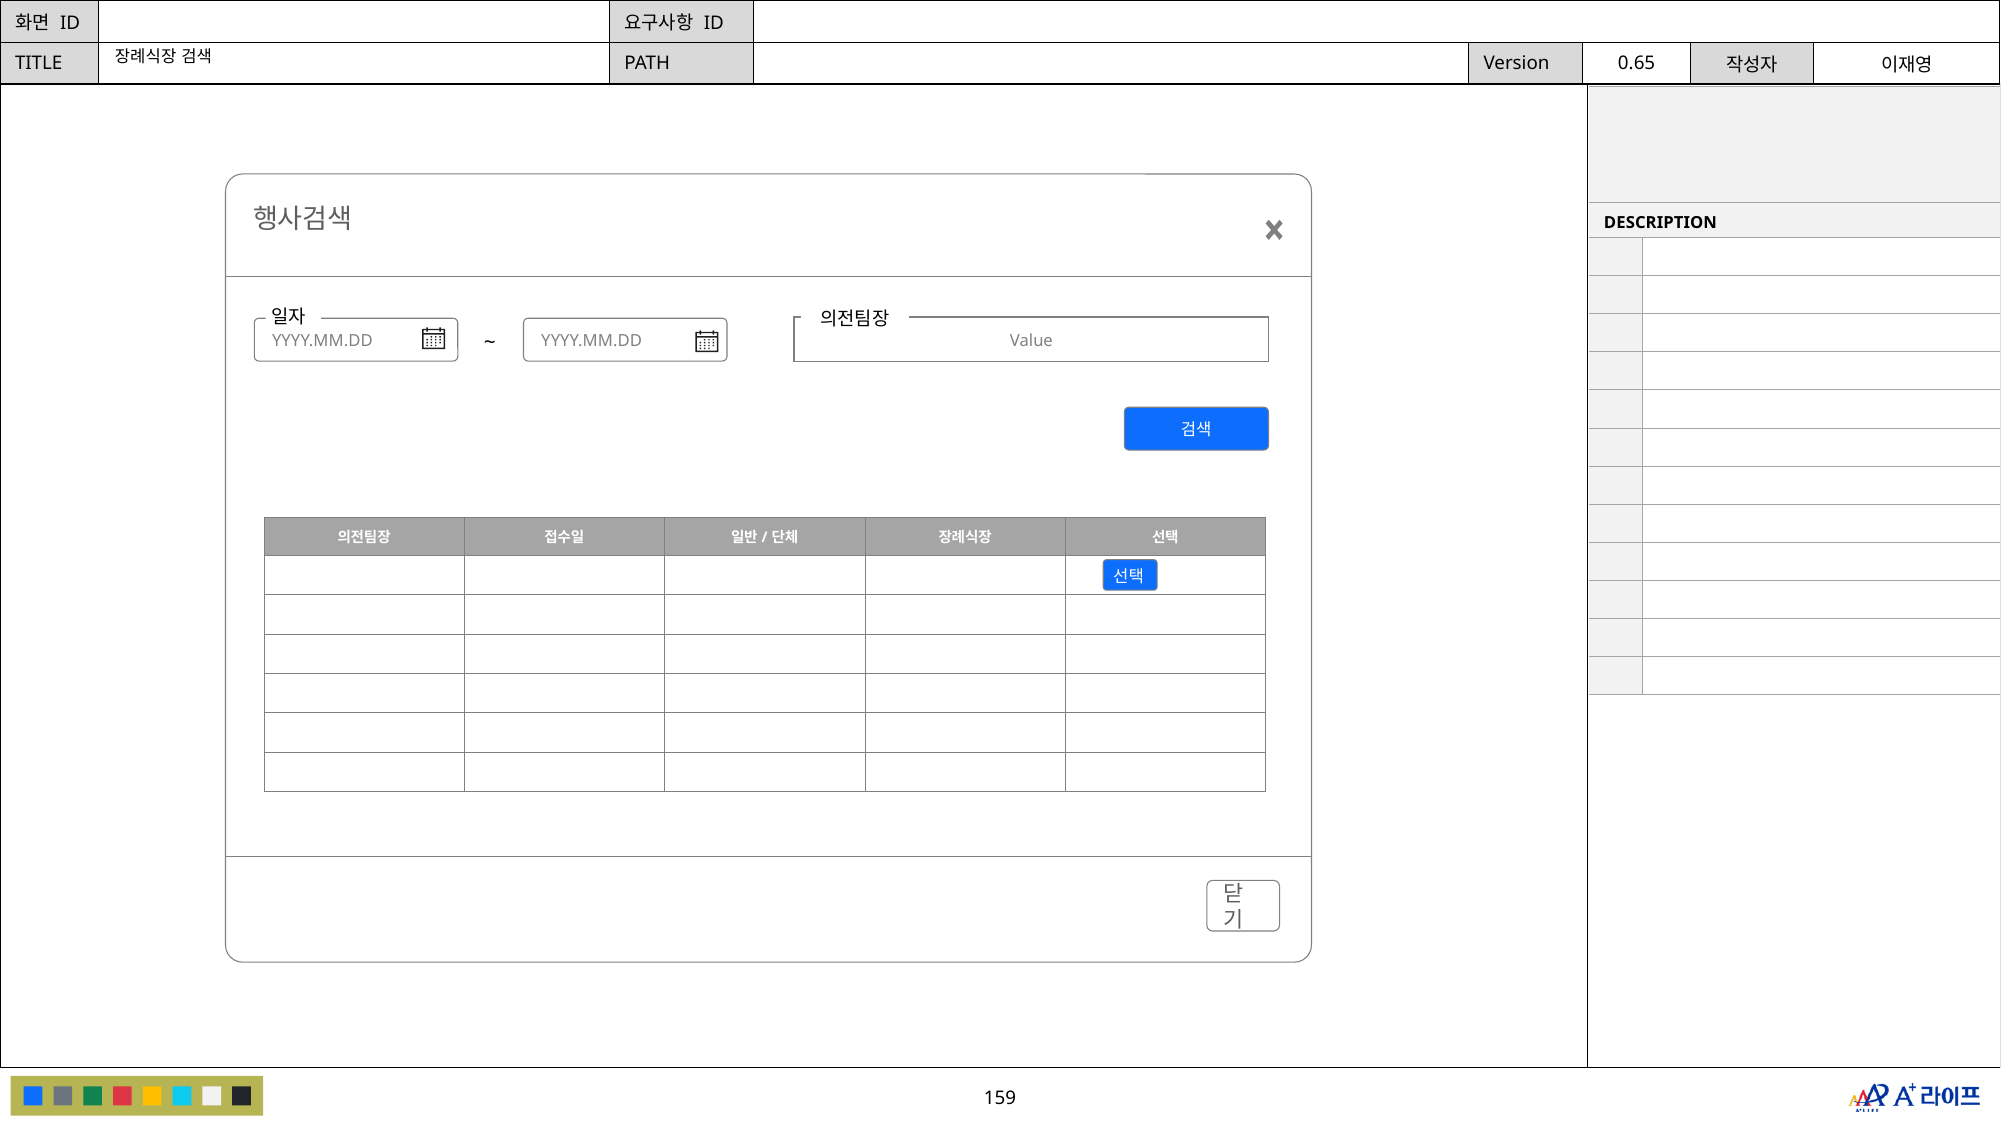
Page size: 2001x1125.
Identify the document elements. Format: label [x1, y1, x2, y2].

table_header [1066, 518, 1265, 555]
table_cell [265, 674, 464, 712]
table_cell [665, 713, 865, 752]
table_cell [1589, 467, 1642, 504]
table_cell [1643, 619, 2000, 656]
table_cell [1643, 543, 2000, 580]
table_cell [1066, 713, 1265, 752]
table_cell [866, 556, 1065, 594]
table_cell [866, 635, 1065, 673]
table_cell [866, 713, 1065, 752]
table_cell [1643, 352, 2000, 389]
table_cell [465, 595, 664, 634]
table_cell [1643, 314, 2000, 351]
table_cell [265, 713, 464, 752]
table_cell [1643, 276, 2000, 313]
table_cell [1643, 390, 2000, 428]
table_cell [1589, 238, 1642, 275]
table_cell [1643, 581, 2000, 618]
table_cell [1643, 505, 2000, 542]
table_cell [1589, 581, 1642, 618]
table_cell [1066, 556, 1265, 594]
table_header [665, 518, 865, 555]
table_cell [1643, 429, 2000, 466]
table_cell [866, 753, 1065, 791]
table_cell [1589, 657, 1642, 694]
table_cell [465, 753, 664, 791]
table_header [866, 518, 1065, 555]
table_header [1589, 87, 2000, 202]
list [99, 41, 607, 72]
table_cell [265, 635, 464, 673]
table_cell [1066, 674, 1265, 712]
table_cell [1589, 352, 1642, 389]
table_cell [1643, 657, 2000, 694]
table_cell [465, 713, 664, 752]
table_cell [465, 674, 664, 712]
table_cell [1589, 505, 1642, 542]
table_cell [1066, 595, 1265, 634]
table_cell [1589, 314, 1642, 351]
table_cell [1589, 619, 1642, 656]
table_header [465, 518, 664, 555]
text_box [224, 172, 1313, 964]
table_cell [265, 595, 464, 634]
table_cell [665, 556, 865, 594]
table_cell [1589, 543, 1642, 580]
table_cell [1589, 276, 1642, 313]
table_cell [265, 753, 464, 791]
table_cell [665, 595, 865, 634]
table_cell [1066, 753, 1265, 791]
table_cell [265, 556, 464, 594]
table_cell [1589, 429, 1642, 466]
table_cell [465, 556, 664, 594]
table_cell [1589, 203, 2000, 237]
table_cell [665, 753, 865, 791]
table_cell [1643, 467, 2000, 504]
table_cell [1066, 635, 1265, 673]
picture [1848, 1083, 1980, 1112]
table_cell [866, 674, 1065, 712]
table_cell [665, 635, 865, 673]
table_cell [1643, 238, 2000, 275]
table_cell [1589, 390, 1642, 428]
table_header [265, 518, 464, 555]
table_cell [465, 635, 664, 673]
table_cell [665, 674, 865, 712]
table_cell [866, 595, 1065, 634]
